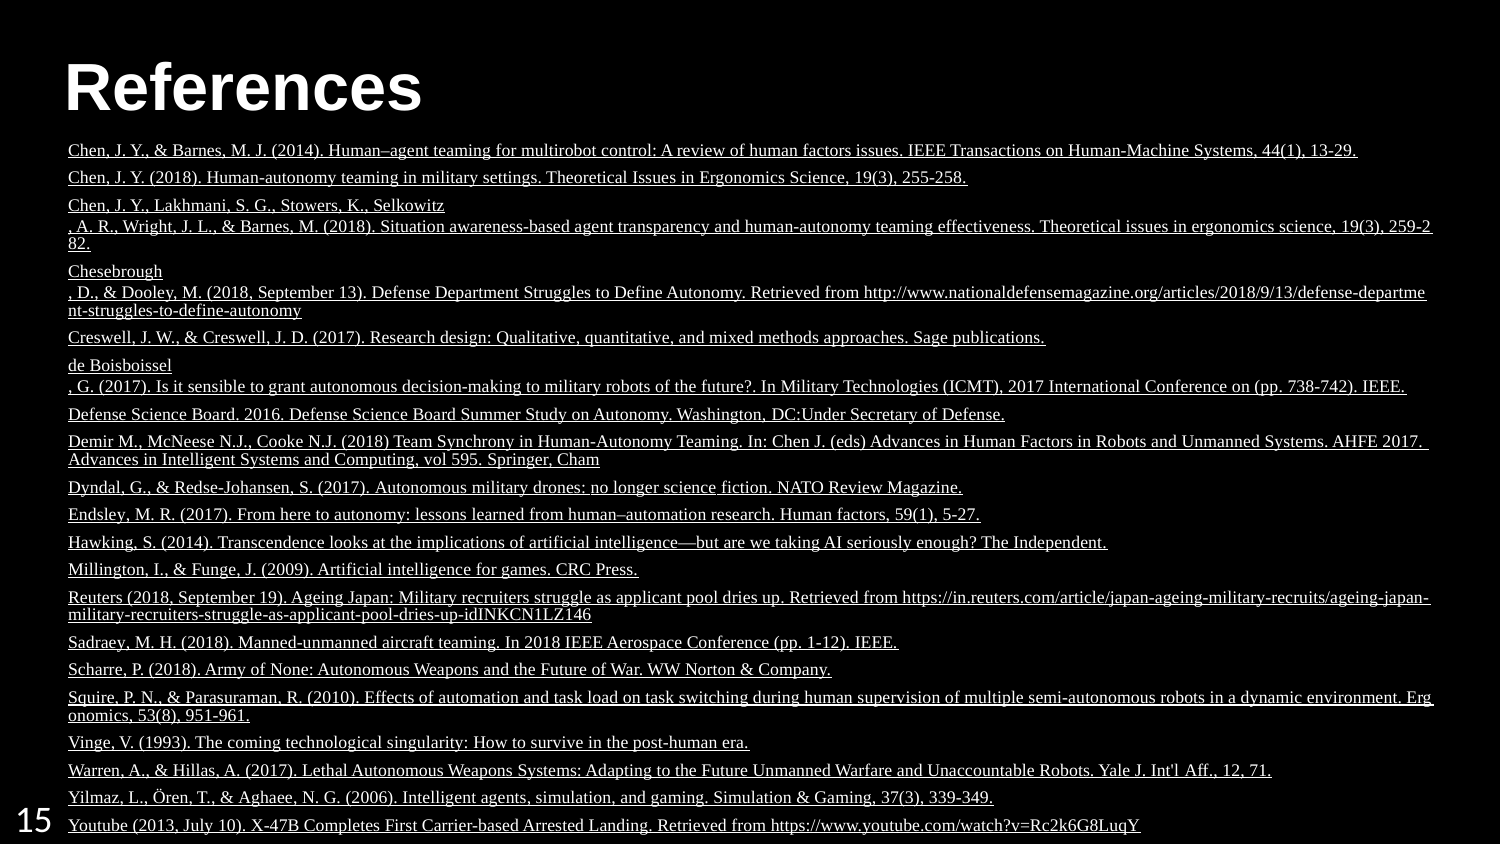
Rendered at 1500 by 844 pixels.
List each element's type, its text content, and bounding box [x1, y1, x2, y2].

slide_number 15 [0, 787, 104, 823]
text_box Chen, J. Y., & Barnes, M. J. (2014). Human–agent teaming for multirobot control: A review of human factors issues. IEEE Transactions on Human-Machine Systems, 44(1), 13-29. Chen, J. Y. (2018). Human-autonomy teaming in military settings. Theoretical Issues in Ergonomics Science, 19(3), 255-258. Chen, J. Y., Lakhmani, S. G., Stowers, K., Selkowitz, A. R., Wright, J. L., & Barnes, M. (2018). Situation awareness-based agent transparency and human-autonomy teaming effectiveness. Theoretical issues in ergonomics science, 19(3), 259-282. Chesebrough, D., & Dooley, M. (2018, September 13). Defense Department Struggles to Define Autonomy. Retrieved from http://www.nationaldefensemagazine.org/articles/2018/9/13/defense-department-struggles-to-define-autonomy Creswell, J. W., & Creswell, J. D. (2017). Research design: Qualitative, quantitative, and mixed methods approaches. Sage publications. de Boisboissel, G. (2017). Is it sensible to grant autonomous decision-making to military robots of the future?. In Military Technologies (ICMT), 2017 International Conference on (pp. 738-742). IEEE. Defense Science Board. 2016. Defense Science Board Summer Study on Autonomy. Washington, DC:Under Secretary of Defense. Demir M., McNeese N.J., Cooke N.J. (2018) Team Synchrony in Human-Autonomy Teaming. In: Chen J. (eds) Advances in Human Factors in Robots and Unmanned Systems. AHFE 2017. Advances in Intelligent Systems and Computing, vol 595. Springer, Cham Dyndal, G., & Redse-Johansen, S. (2017). Autonomous military drones: no longer science fiction. NATO Review Magazine. Endsley, M. R. (2017). From here to autonomy: lessons learned from human–automation research. Human factors, 59(1), 5-27. Hawking, S. (2014). Transcendence looks at the implications of artificial intelligence—but are we taking AI seriously enough? The Independent. Millington, I., & Funge, J. (2009). Artificial intelligence for games. CRC Press. Reuters (2018, September 19). Ageing Japan: Military recruiters struggle as applicant pool dries up. Retrieved from https://in.reuters.com/article/japan-ageing-military-recruits/ageing-japan-military-recruiters-struggle-as-applicant-pool-dries-up-idINKCN1LZ146 Sadraey, M. H. (2018). Manned-unmanned aircraft teaming. In 2018 IEEE Aerospace Conference (pp. 1-12). IEEE. Scharre, P. (2018). Army of None: Autonomous Weapons and the Future of War. WW Norton & Company. Squire, P. N., & Parasuraman, R. (2010). Effects of automation and task load on task switching during human supervision of multiple semi-autonomous robots in a dynamic environment. Ergonomics, 53(8), 951-961. Vinge, V. (1993). The coming technological singularity: How to survive in the post-human era. Warren, A., & Hillas, A. (2017). Lethal Autonomous Weapons Systems: Adapting to the Future Unmanned Warfare and Unaccountable Robots. Yale J. Int'l Aff., 12, 71. Yilmaz, L., Ören, T., & Aghaee, N. G. (2006). Intelligent agents, simulation, and gaming. Simulation & Gaming, 37(3), 339-349. Youtube (2013, July 10). X-47B Completes First Carrier-based Arrested Landing. Retrieved from https://www.youtube.com/watch?v=Rc2k6G8LuqY [53, 130, 1451, 760]
title References [49, 44, 1143, 221]
